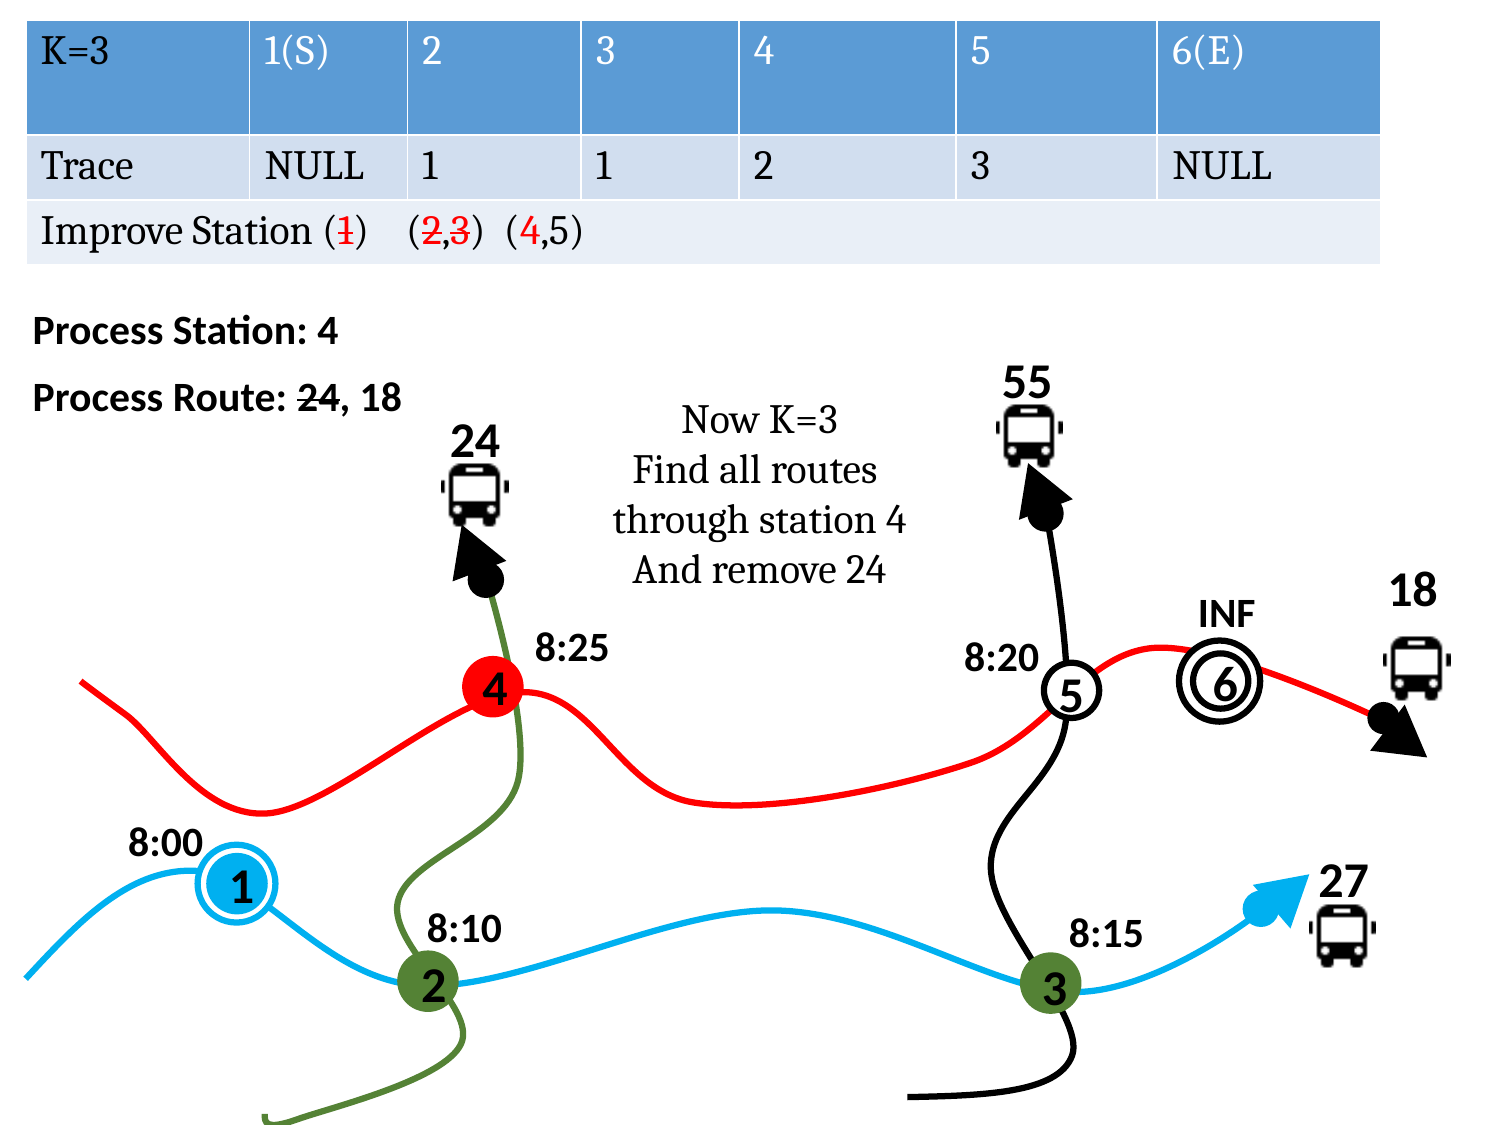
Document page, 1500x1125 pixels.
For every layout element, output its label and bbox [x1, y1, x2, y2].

picture [1383, 635, 1451, 703]
text_box [17, 362, 418, 428]
text_box [1372, 549, 1453, 624]
text_box [987, 340, 1068, 416]
table_header [250, 21, 407, 134]
text_box [24, 470, 1428, 1125]
table_header [408, 21, 580, 134]
table_cell [740, 136, 955, 199]
table_header [740, 21, 955, 134]
table_header [27, 21, 249, 134]
table_cell [408, 136, 580, 199]
table_header [582, 21, 738, 134]
table_cell [250, 136, 407, 199]
table_cell [1158, 136, 1380, 199]
table_cell [27, 201, 1380, 264]
table_cell [957, 136, 1156, 199]
table_cell [27, 136, 249, 199]
text_box [597, 384, 922, 600]
picture [441, 462, 509, 529]
picture [1309, 903, 1376, 970]
text_box [435, 399, 516, 475]
table_cell [582, 136, 738, 199]
text_box [18, 295, 354, 361]
table_header [1158, 21, 1380, 134]
table_header [957, 21, 1156, 134]
picture [996, 403, 1063, 470]
